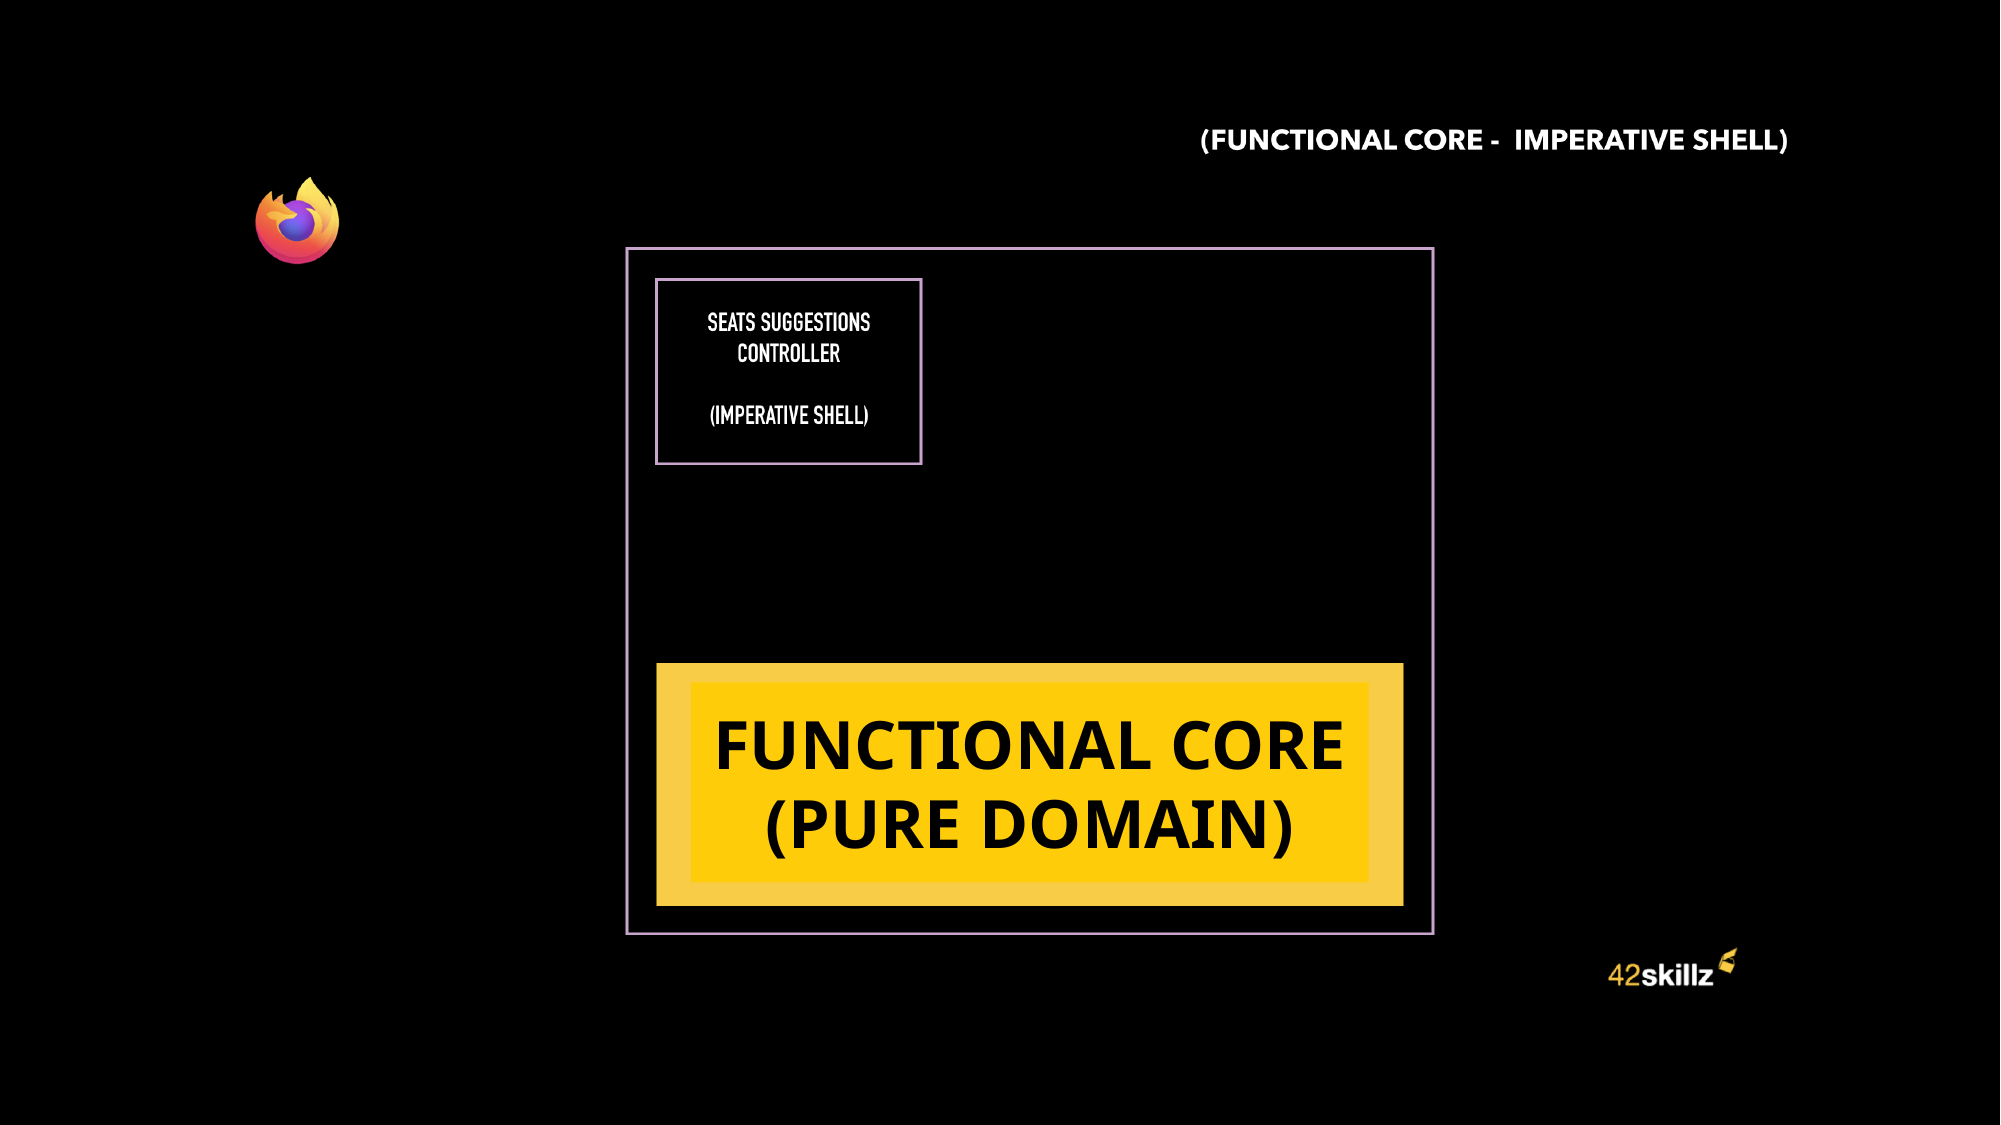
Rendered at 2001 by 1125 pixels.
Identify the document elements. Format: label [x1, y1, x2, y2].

picture [174, 46, 1825, 1079]
